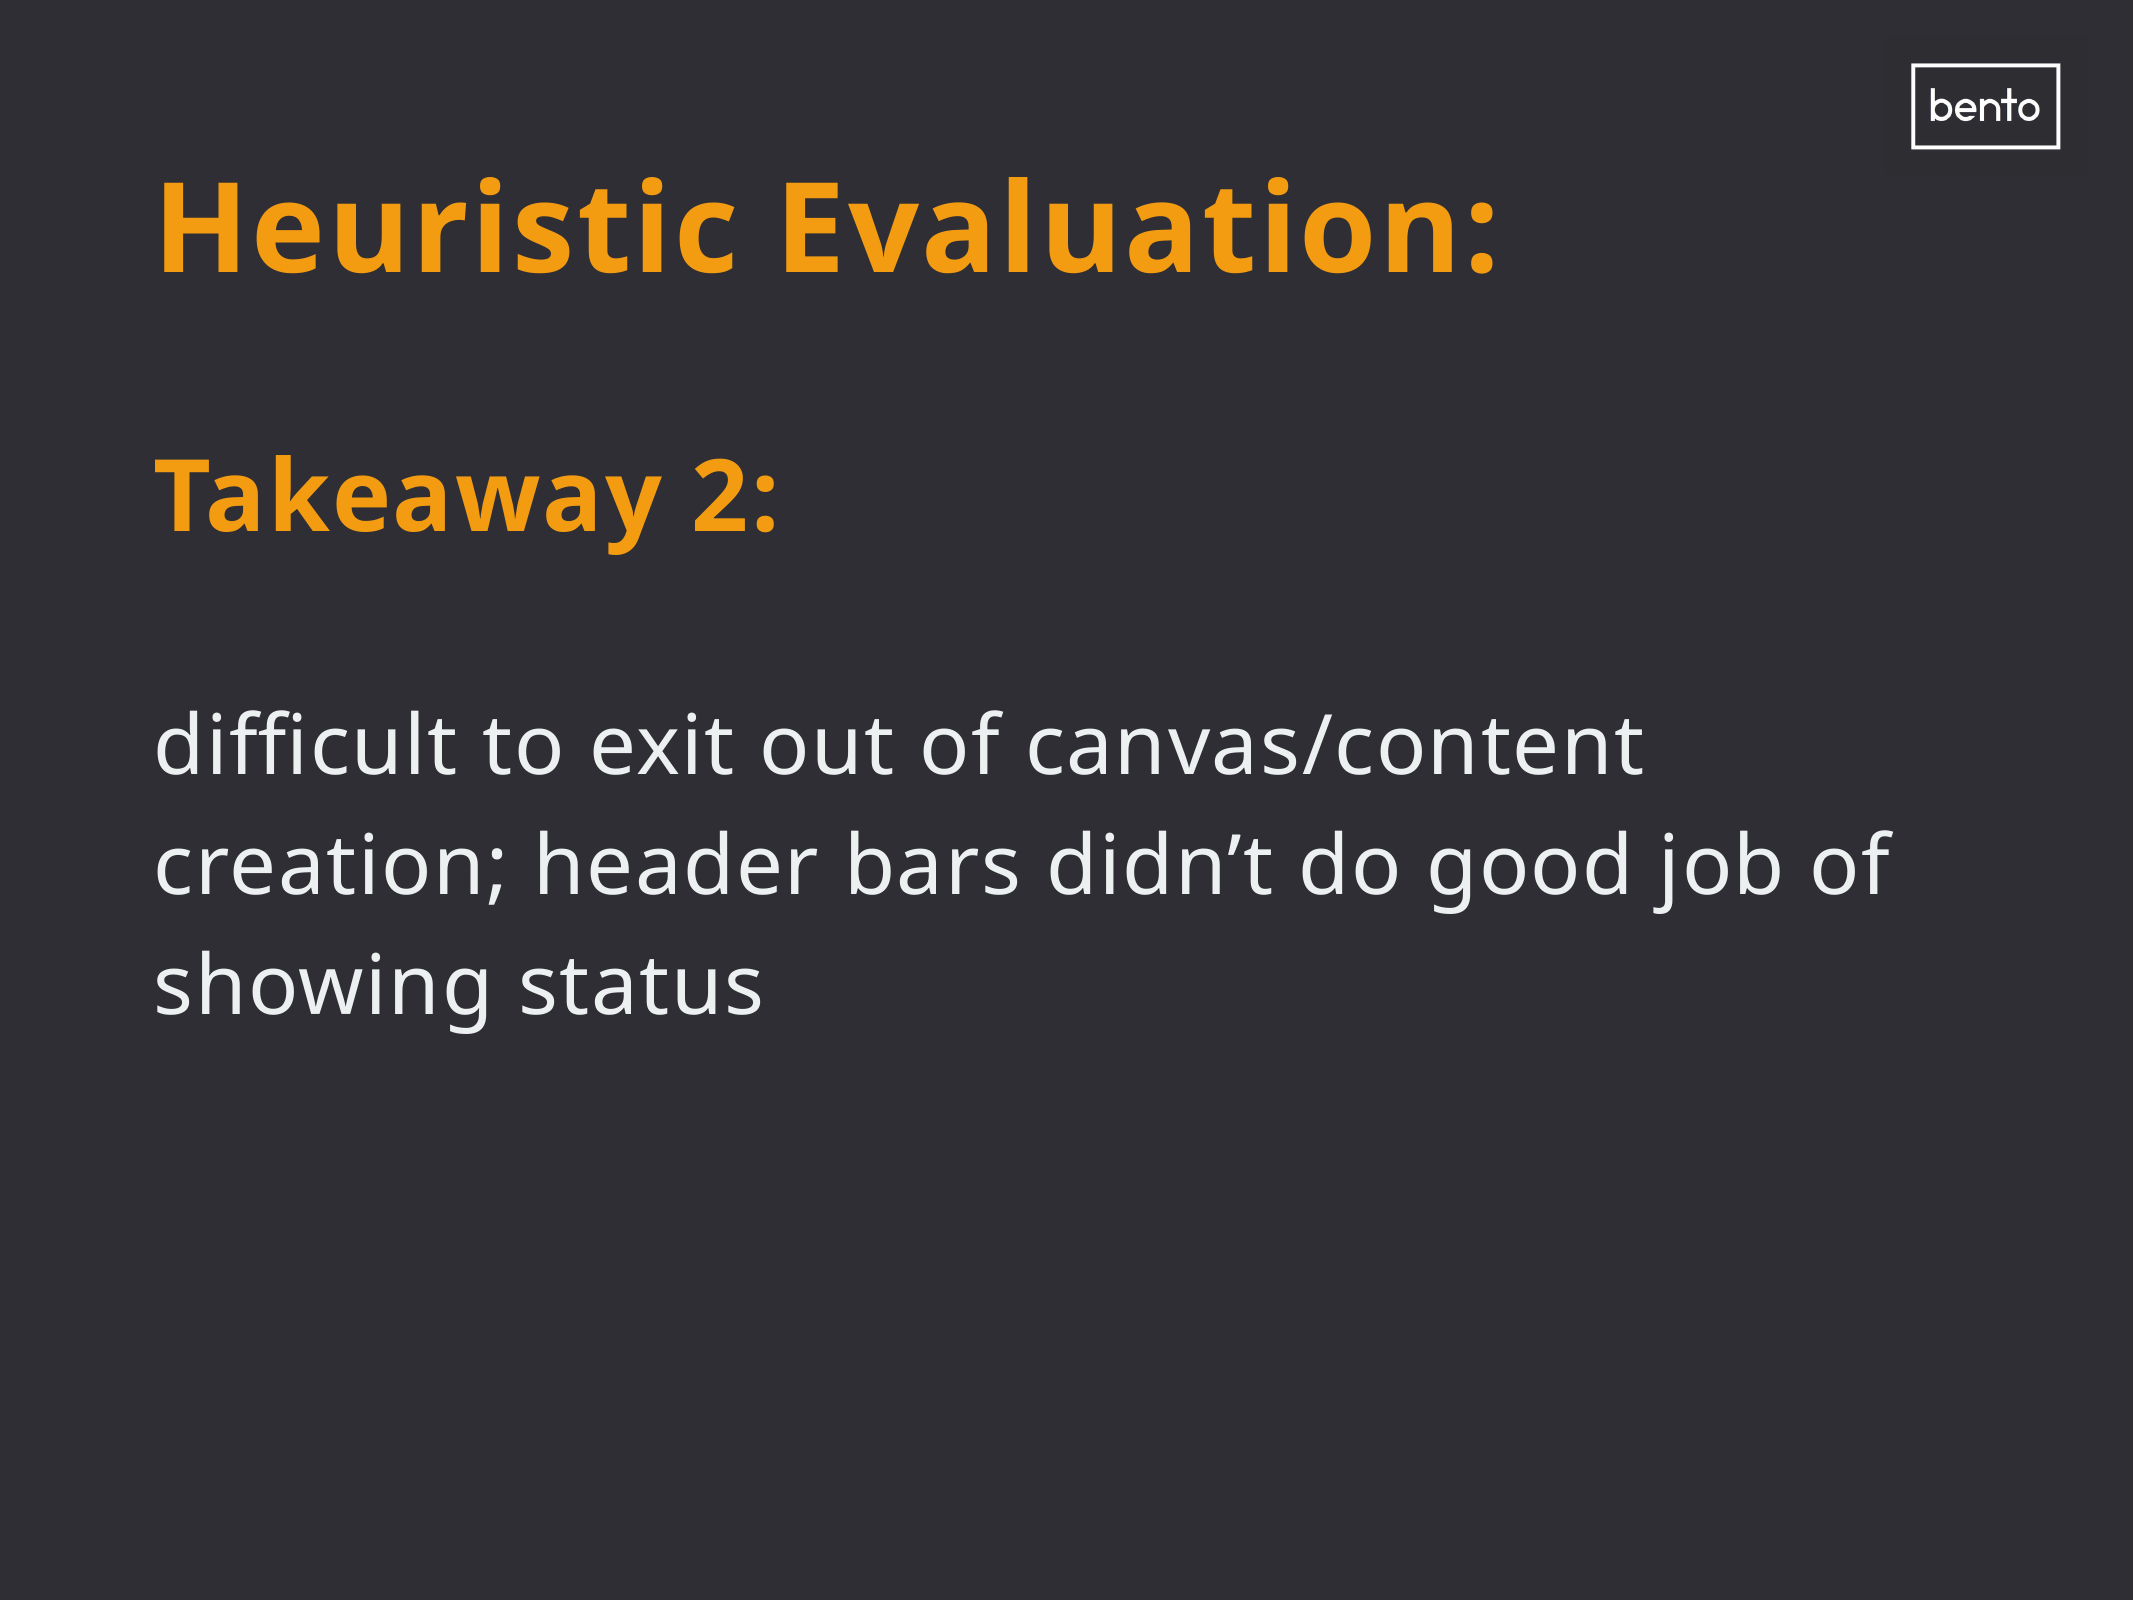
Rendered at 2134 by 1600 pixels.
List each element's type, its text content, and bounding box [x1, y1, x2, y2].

picture [1885, 35, 2089, 175]
text_box Heuristic Evaluation: [145, 109, 1988, 306]
text_box Takeaway 2: [145, 398, 1988, 560]
text_box difficult to exit out of canvas/content creation; header bars didn’t do good job of showing status [145, 662, 1988, 1040]
